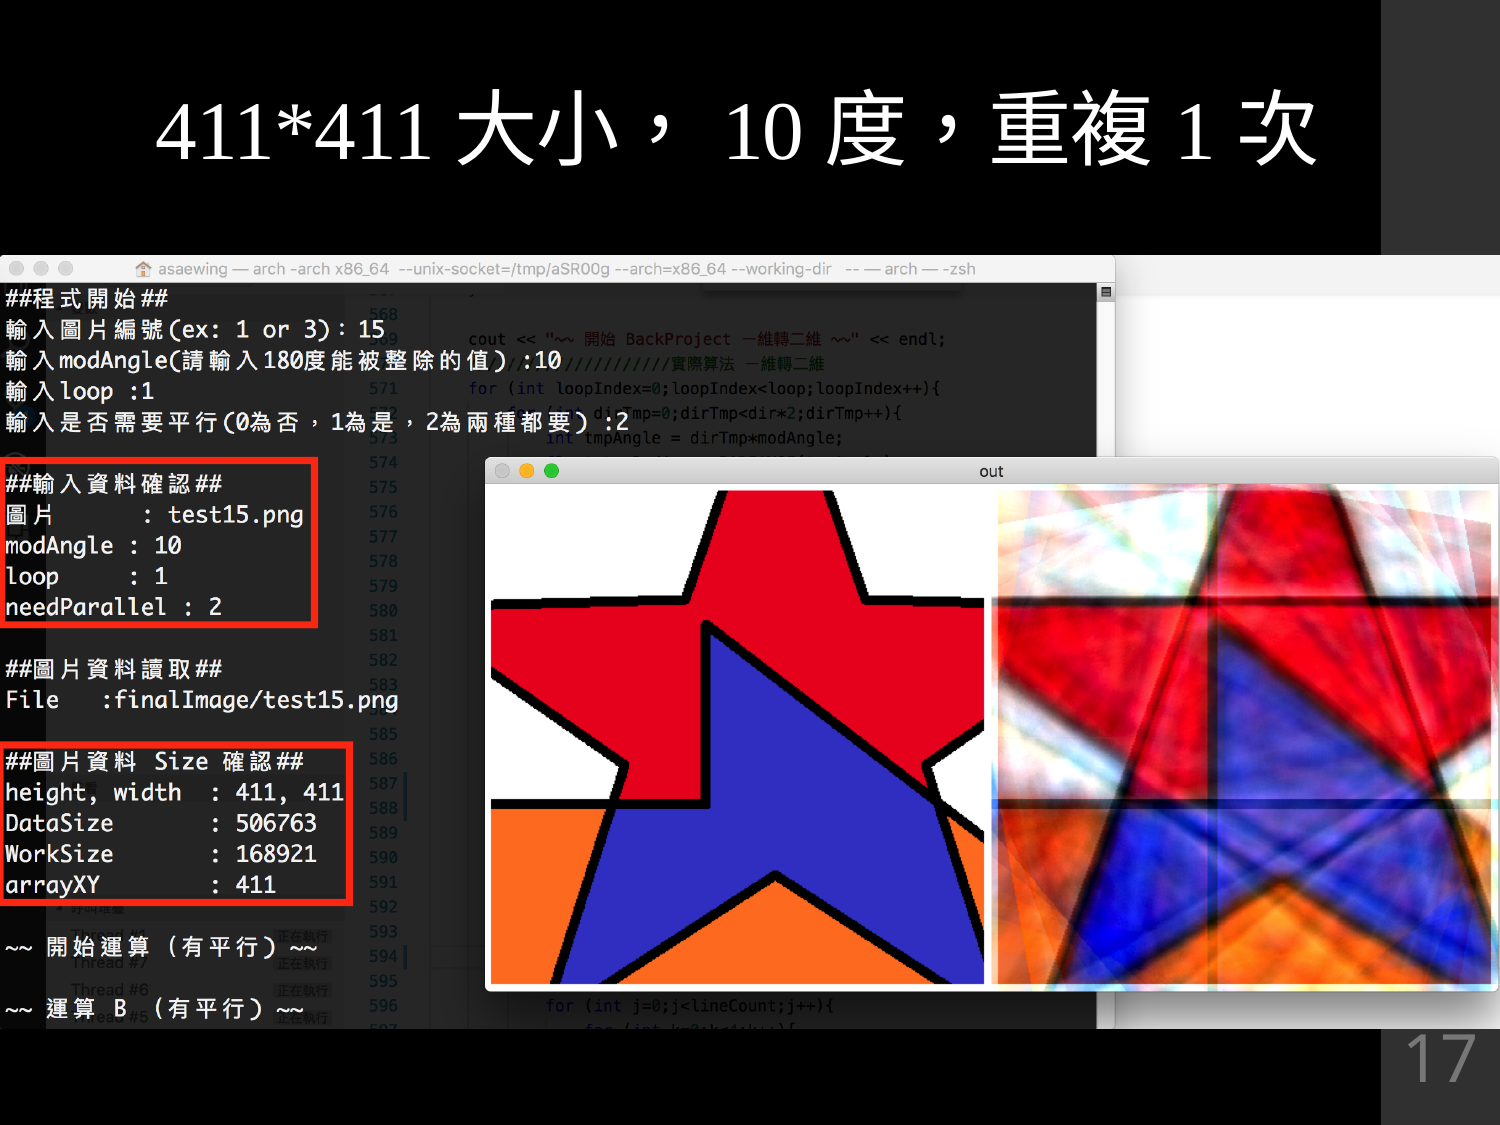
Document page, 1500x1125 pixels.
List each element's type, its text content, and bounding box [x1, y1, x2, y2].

title 411*411大小，10度，重複1次 [99, 61, 1375, 186]
picture [0, 255, 1500, 1029]
slide_number 16 [1384, 1036, 1498, 1110]
